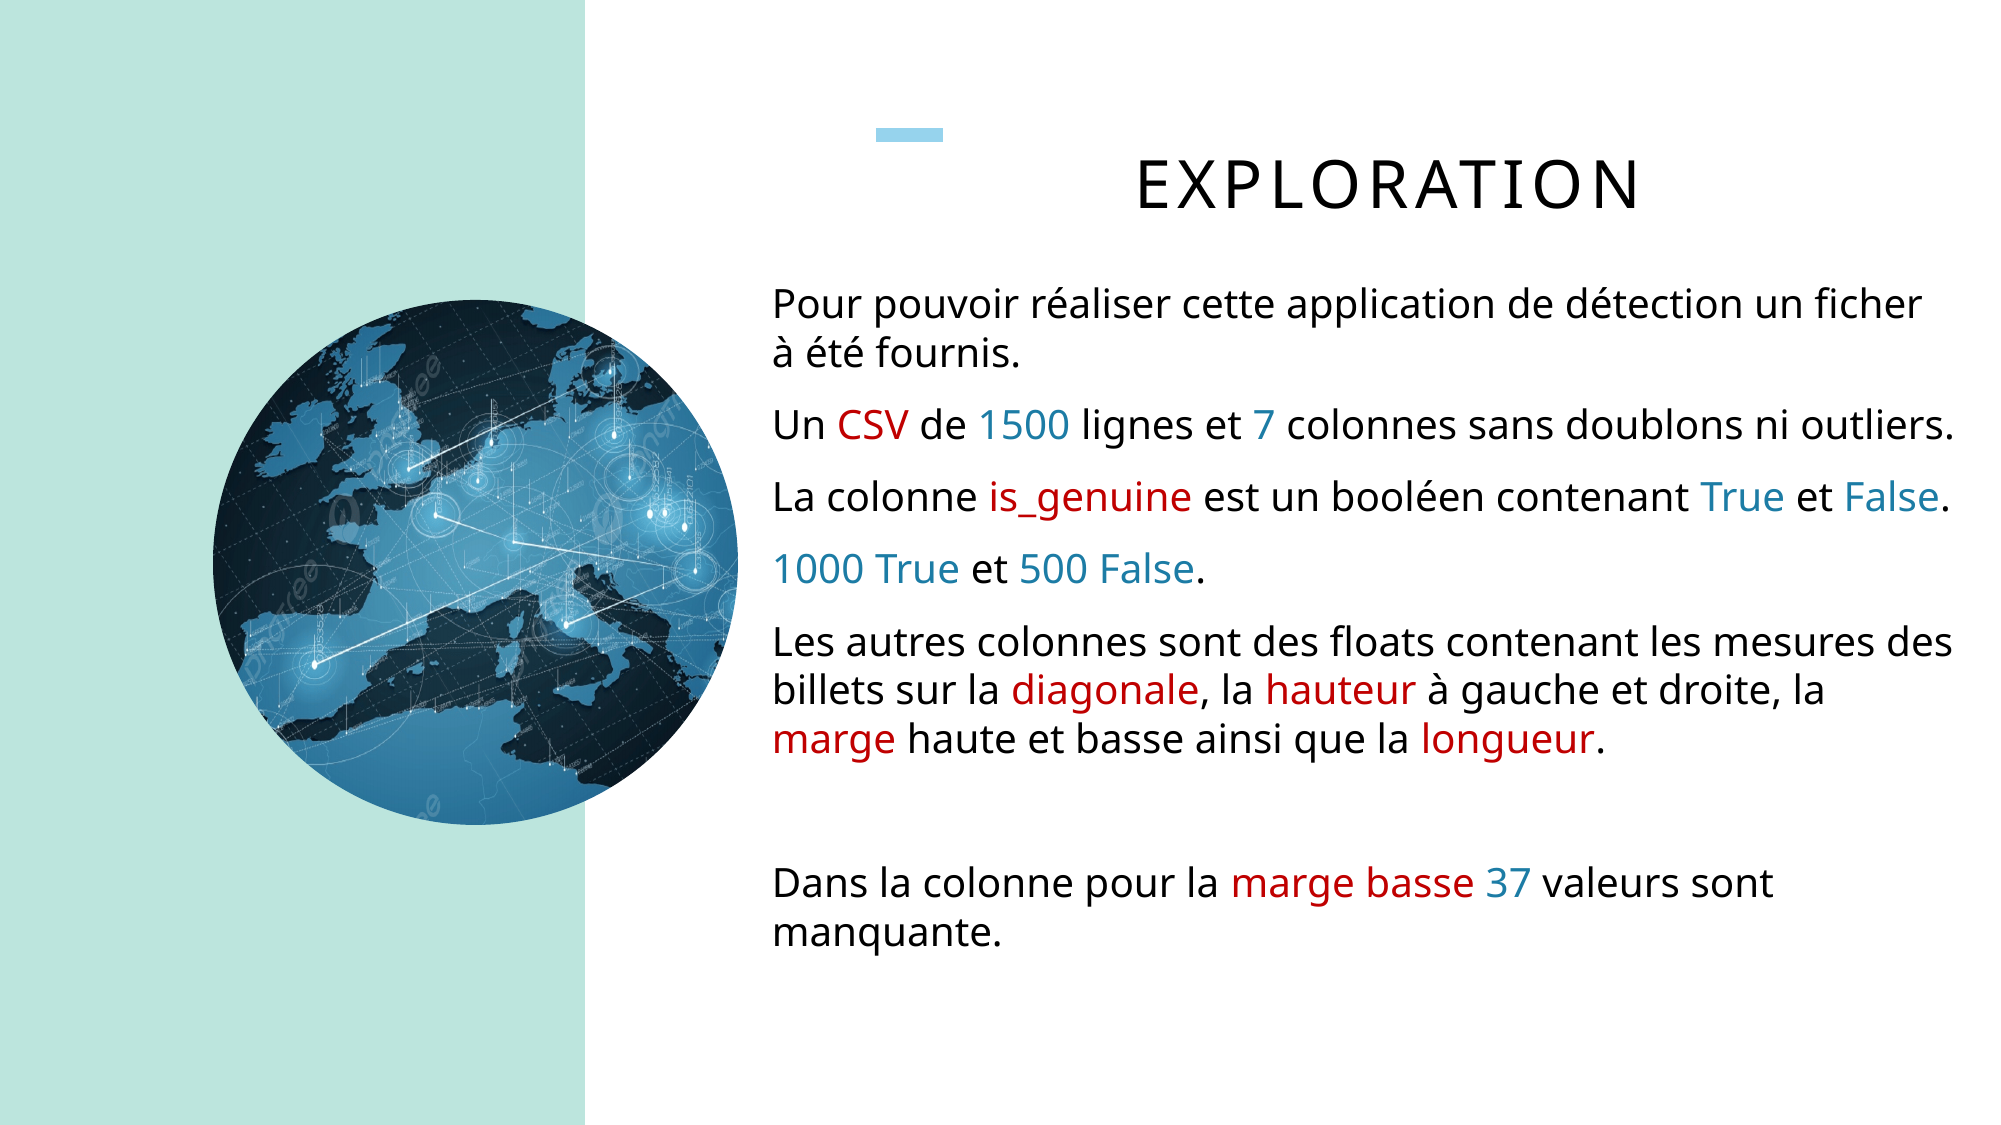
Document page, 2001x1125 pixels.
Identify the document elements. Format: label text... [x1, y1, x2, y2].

text_box Pour pouvoir réaliser cette application de détection un ficher à été fournis. Un CSV de 1500 lignes et 7 colonnes sans doublons ni outliers. La colonne is_genuine est un booléen contenant True et False. 1000 True et 500 False. Les autres colonnes sont des floats contenant les mesures des billets sur la diagonale, la hauteur à gauche et droite, la marge haute et basse ainsi que la longueur. Dans la colonne pour la marge basse 37 valeurs sont manquante. [771, 278, 1958, 1052]
title Exploration [877, 150, 1898, 271]
picture [212, 299, 738, 825]
